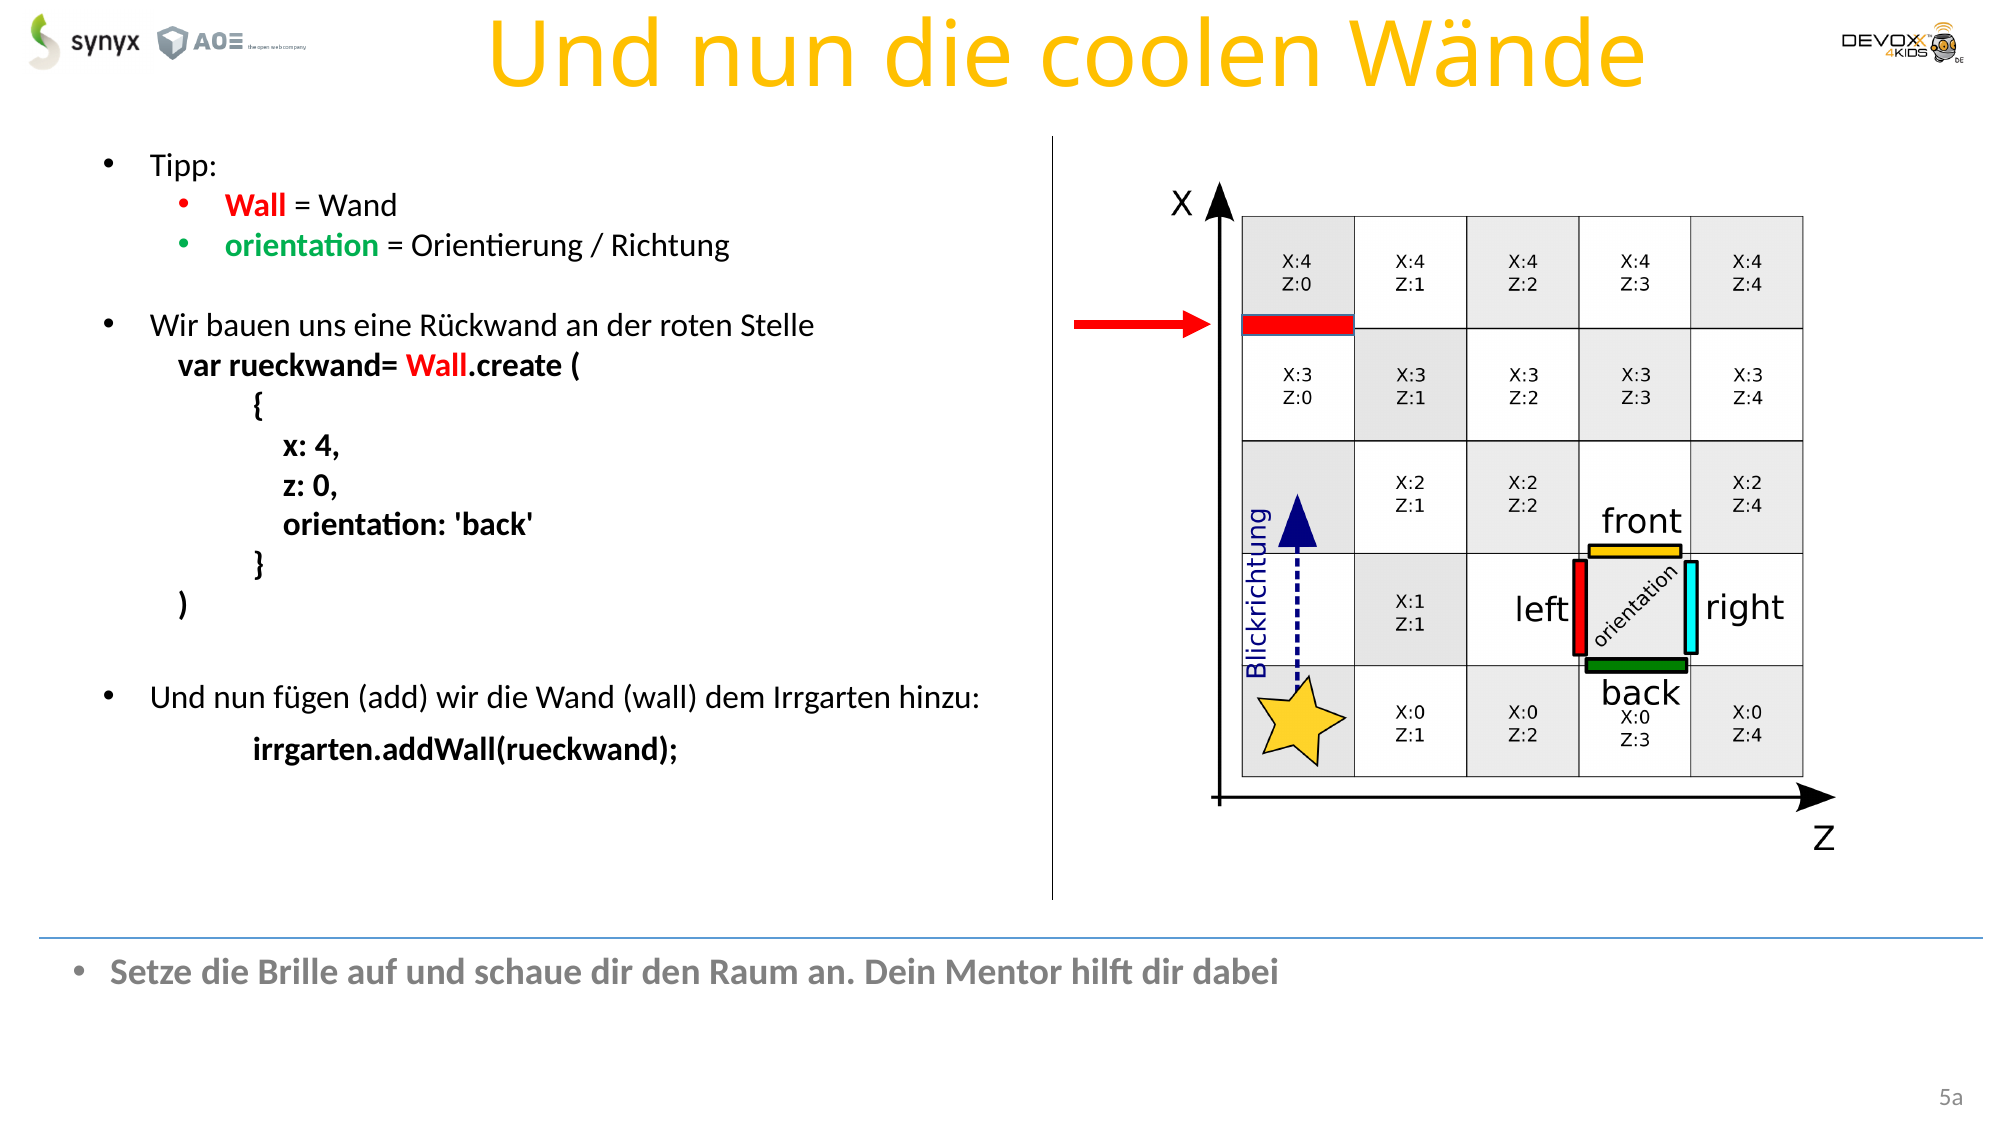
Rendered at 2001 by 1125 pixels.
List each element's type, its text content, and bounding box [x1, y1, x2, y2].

picture [1171, 181, 1836, 850]
picture [22, 9, 313, 74]
text_box Tipp: Wall = Wand orientation = Orientierung / Richtung Wir bauen uns eine Rückwand an der roten Stelle var rueckwand= Wall.create ( { x: 4, z: 0, orientation: 'back' } ) Und nun fügen (add) wir die Wand (wall) dem Irrgarten hinzu: irrgarten.addWall(rueckwand); [88, 135, 1052, 827]
list Setze die Brille auf und schaue dir den Raum an. Dein Mentor hilft dir dabei [57, 945, 1983, 1002]
picture [1839, 20, 1965, 64]
title Und nun die coolen Wände [333, 0, 1803, 97]
